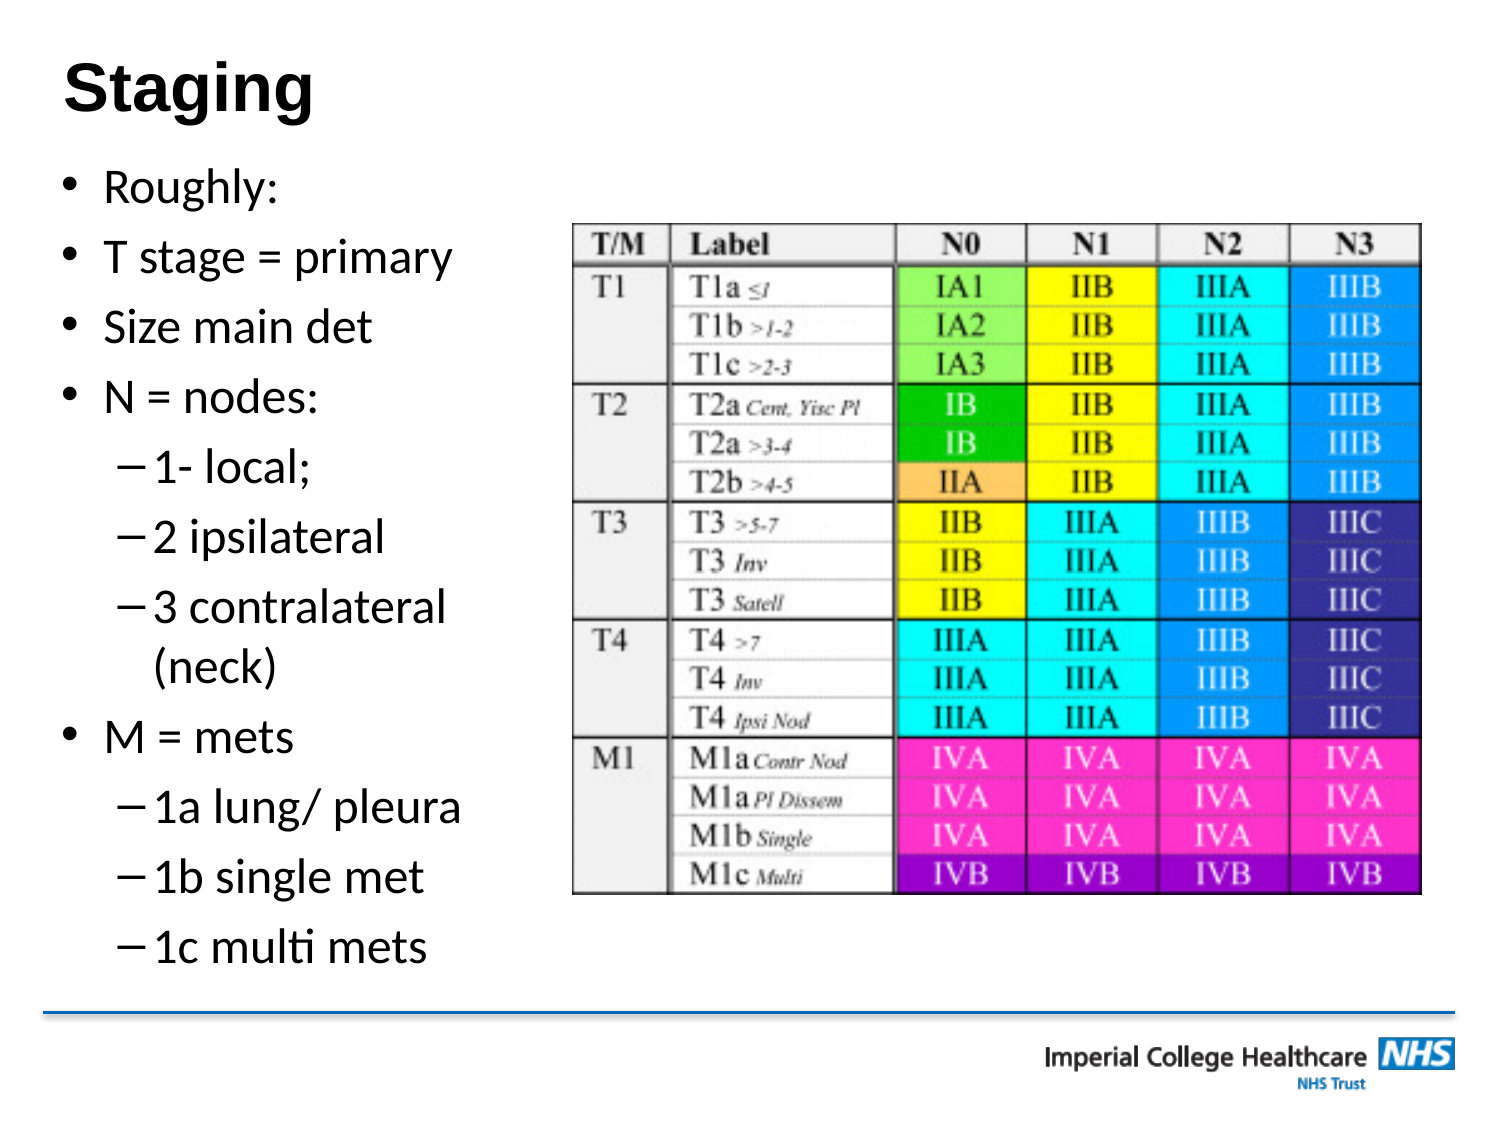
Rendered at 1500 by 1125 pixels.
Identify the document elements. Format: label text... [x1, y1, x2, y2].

list Roughly: T stage = primary Size main det N = nodes: 1- local; 2 ipsilateral 3 contralateral (neck) M = mets 1a lung/ pleura 1b single met 1c multi mets [46, 145, 583, 1077]
title Staging [49, 34, 1400, 222]
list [572, 223, 1423, 896]
